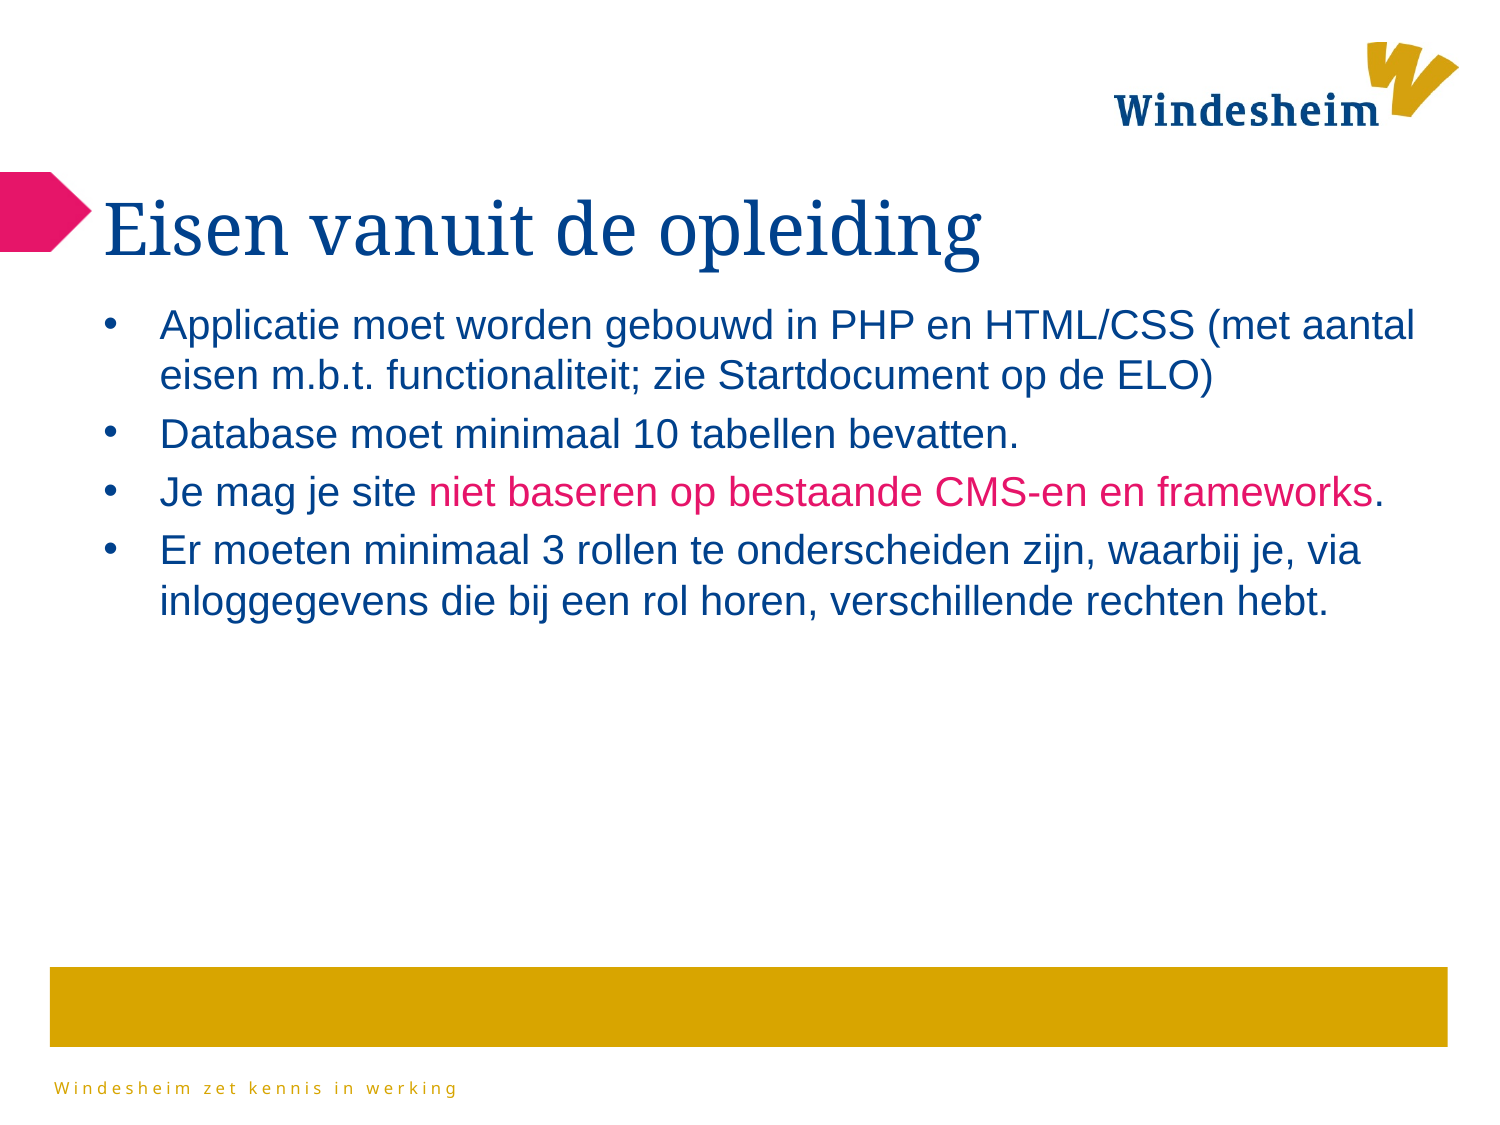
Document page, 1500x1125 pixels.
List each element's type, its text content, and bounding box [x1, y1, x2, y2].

picture [1114, 42, 1459, 126]
picture [0, 172, 95, 252]
list Applicatie moet worden gebouwd in PHP en HTML/CSS (met aantal eisen m.b.t. functionaliteit; zie Startdocument op de ELO) Database moet minimaal 10 tabellen bevatten. Je mag je site niet baseren op bestaande CMS-en en frameworks. Er moeten minimaal 3 rollen te onderscheiden zijn, waarbij je, via inloggegevens die bij een rol horen, verschillende rechten hebt. [88, 290, 1437, 941]
title Eisen vanuit de opleiding [88, 174, 1439, 279]
picture [49, 967, 1448, 1047]
